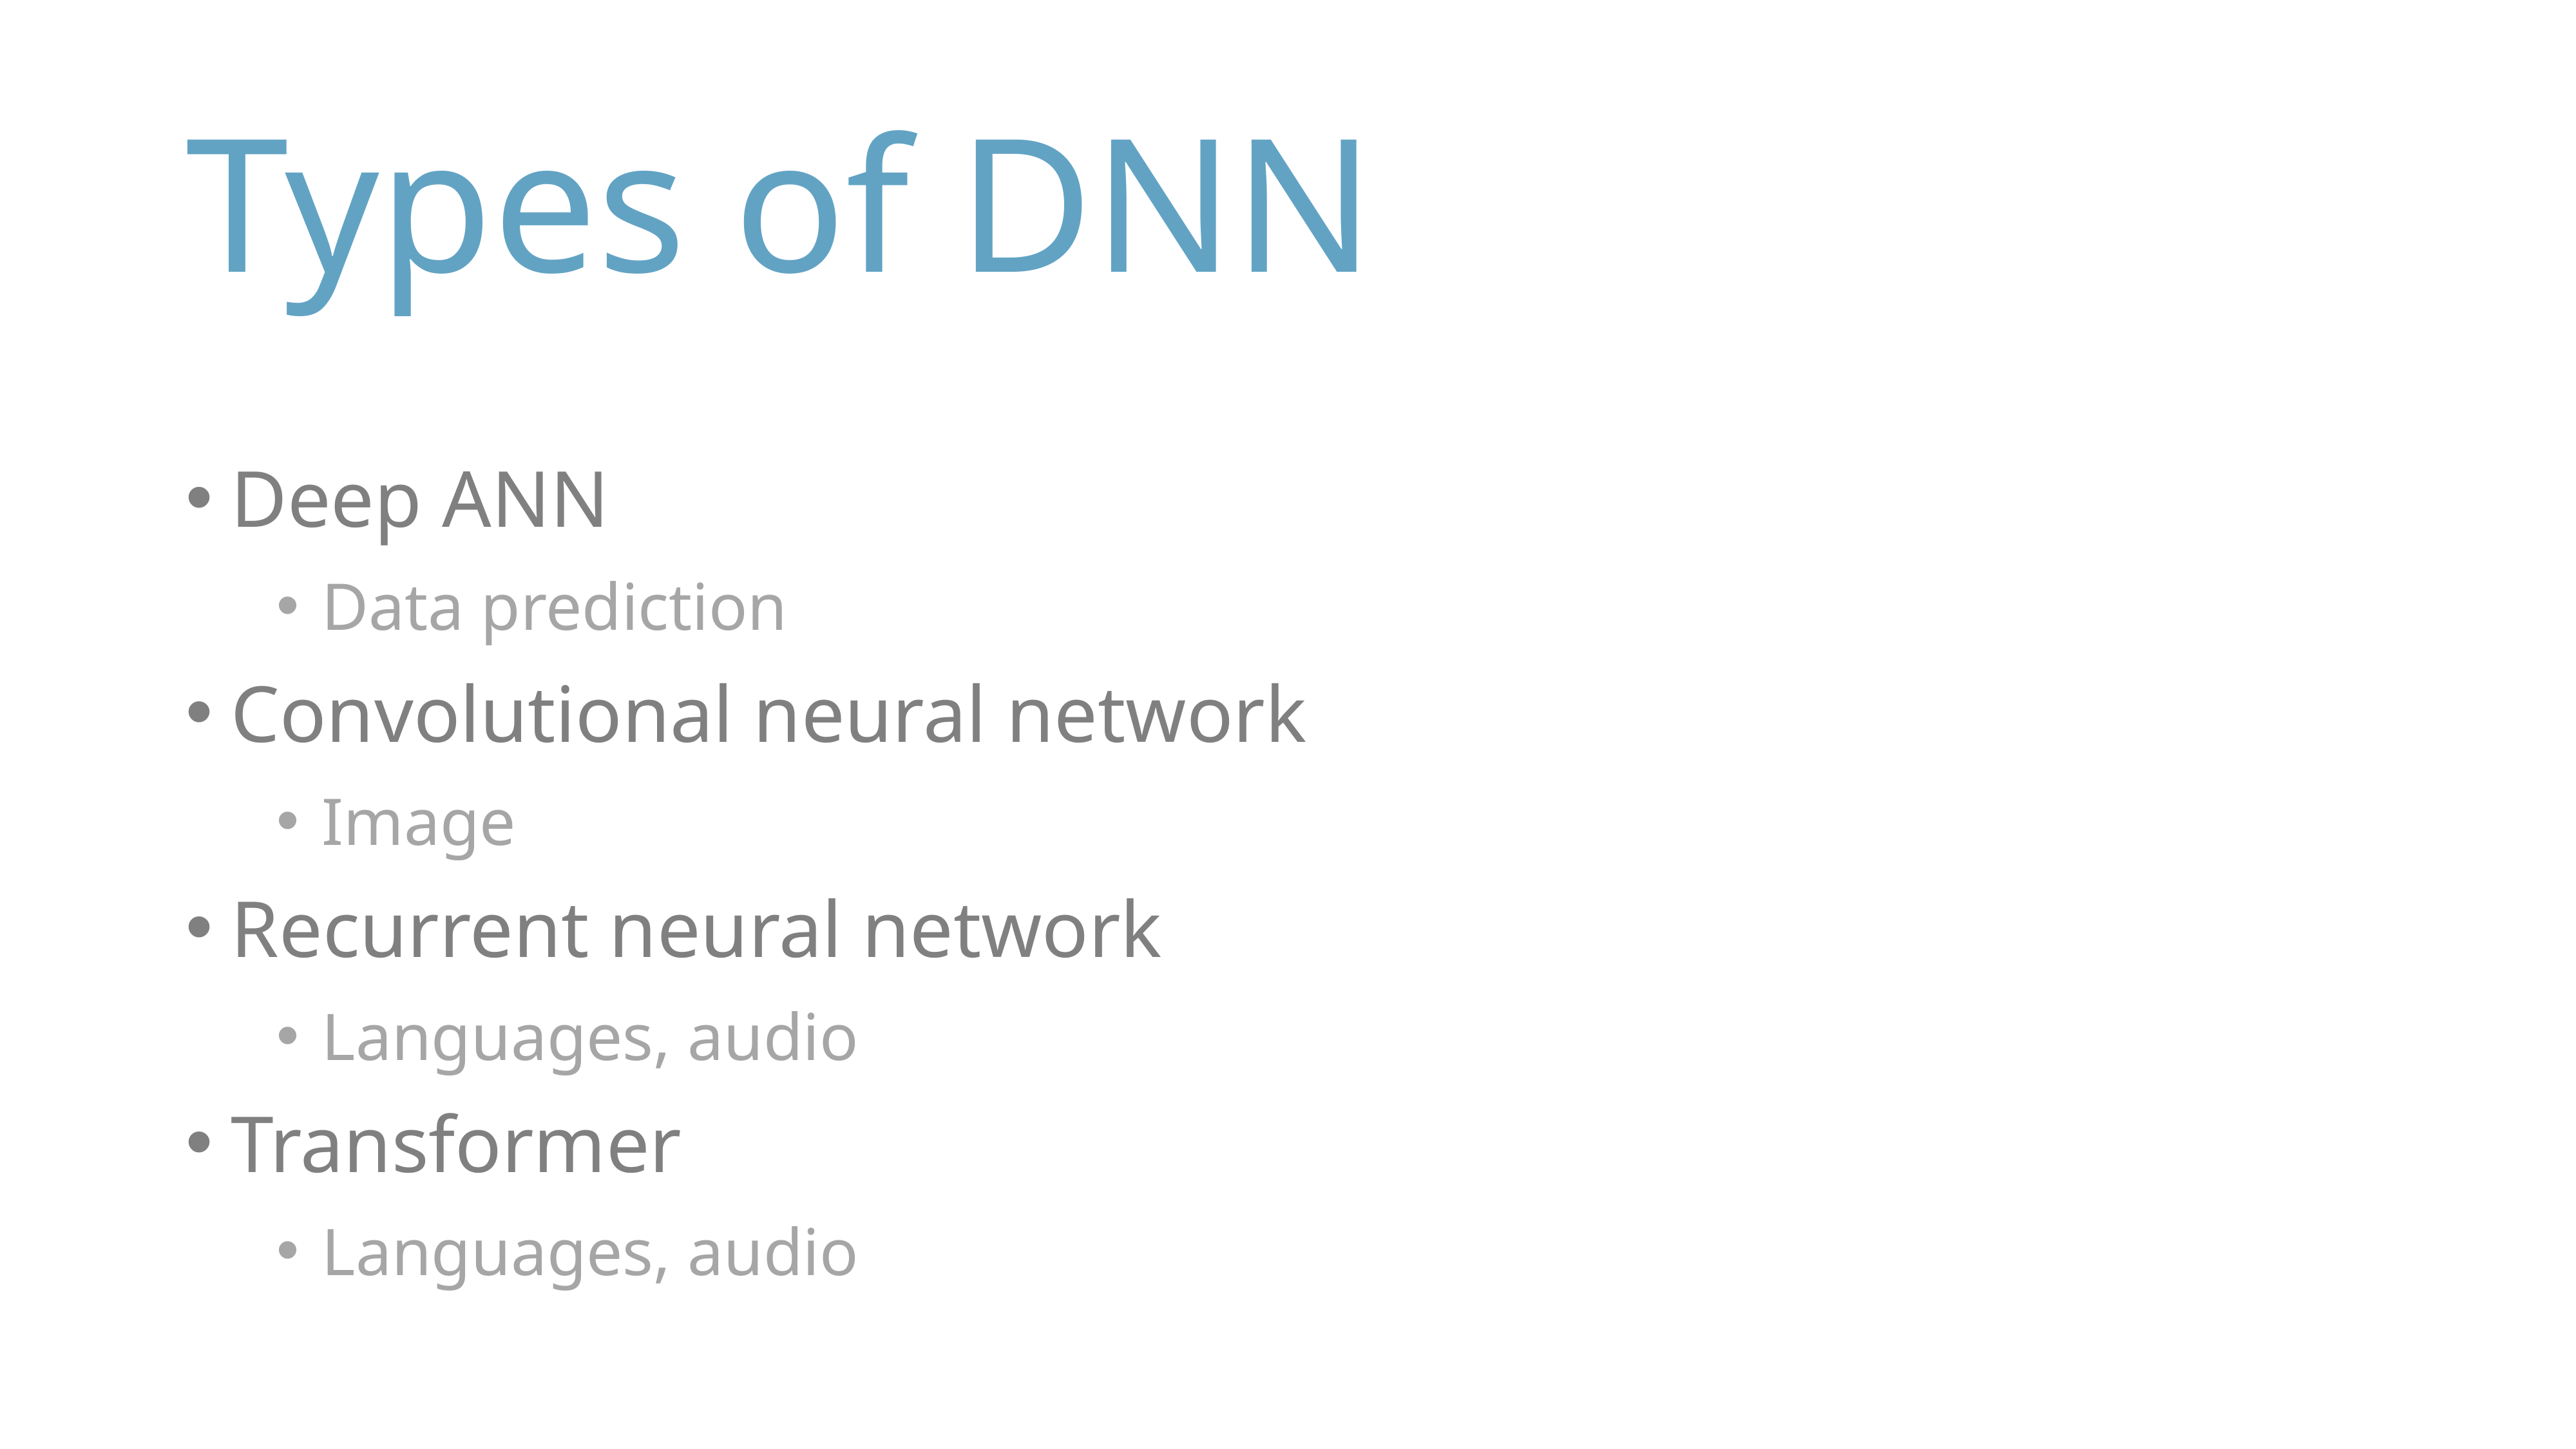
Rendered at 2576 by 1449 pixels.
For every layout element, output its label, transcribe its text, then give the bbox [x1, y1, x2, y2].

list Deep ANN Data prediction Convolutional neural network Image Recurrent neural network Languages, audio Transformer Languages, audio [176, 444, 2100, 1299]
title Types of DNN [176, 72, 2100, 352]
